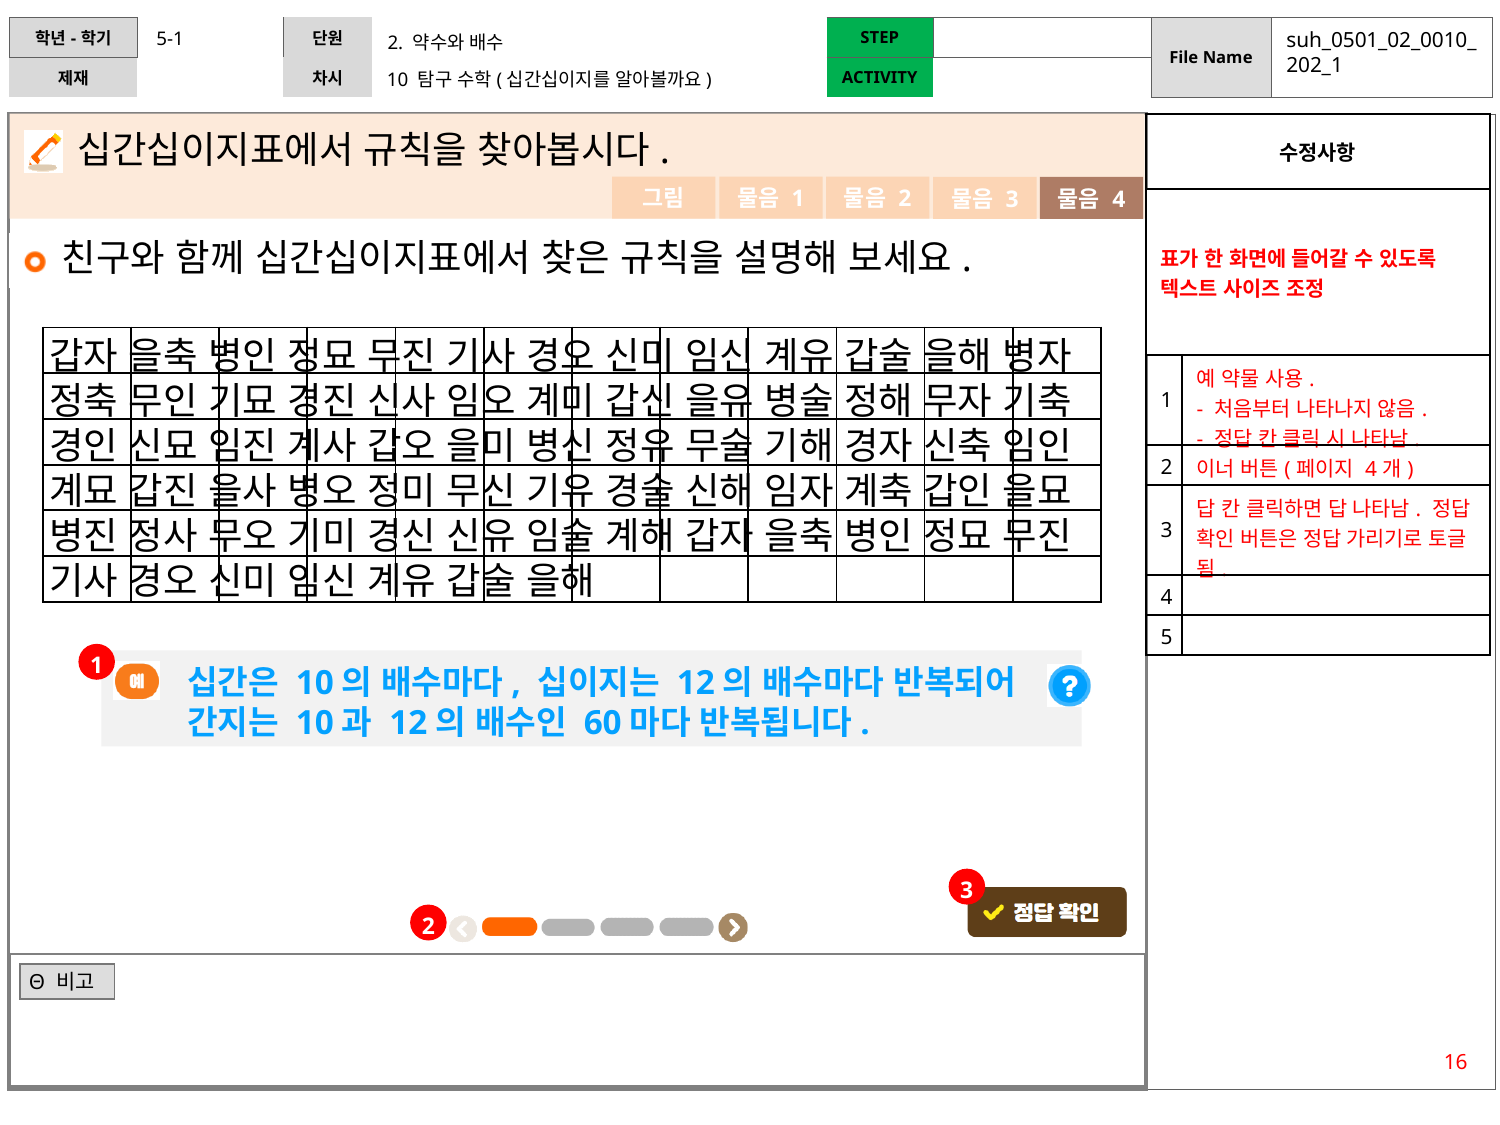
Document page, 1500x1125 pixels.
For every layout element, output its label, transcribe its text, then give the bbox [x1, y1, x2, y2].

table_header [749, 328, 836, 372]
text_box 1 [76, 641, 112, 682]
table_cell [220, 511, 306, 555]
table_cell [661, 420, 747, 464]
table_cell [220, 557, 306, 601]
text_box 2. 약수와 배수 [372, 23, 828, 48]
table_cell 1 [1147, 356, 1181, 444]
table_cell [837, 511, 924, 555]
table_header [308, 328, 395, 372]
table_cell [573, 466, 659, 509]
table_cell [925, 466, 1012, 509]
table_cell [573, 420, 659, 464]
table_header 수정사항 [1147, 115, 1489, 188]
table_cell [396, 420, 483, 464]
table_cell [1183, 616, 1489, 654]
table_cell [308, 557, 395, 601]
table_cell [132, 466, 218, 509]
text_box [101, 650, 1091, 750]
text_box 5-1 [141, 18, 284, 55]
table_cell 5 [1147, 616, 1181, 654]
picture [657, 915, 715, 938]
table_cell [396, 374, 483, 418]
table_cell [837, 557, 924, 601]
table_cell [132, 557, 218, 601]
table_cell [1014, 511, 1100, 555]
table_cell [661, 557, 747, 601]
table_header [44, 328, 130, 372]
table_cell [44, 511, 130, 555]
table_cell [308, 511, 395, 555]
table_cell [837, 420, 924, 464]
table_cell [44, 374, 130, 418]
picture [716, 910, 751, 944]
table_cell [925, 511, 1012, 555]
table_cell [837, 374, 924, 418]
table_cell [925, 420, 1012, 464]
table_cell 예 약물 사용. - 처음부터 나타나지 않음. - 정답 칸 클릭 시 나타남. [1183, 356, 1489, 444]
table_cell [220, 466, 306, 509]
text_box 물음 2 [825, 175, 932, 221]
table_cell [1014, 557, 1100, 601]
text_box [1491, 160, 1500, 251]
text_box 물음 3 [931, 175, 1038, 221]
table_cell [837, 466, 924, 509]
table_header [396, 328, 483, 372]
table_cell [44, 466, 130, 509]
text_box 물음 4 [1038, 175, 1145, 221]
table_cell [749, 557, 836, 601]
table_cell [1014, 420, 1100, 464]
table_header [132, 328, 218, 372]
table_cell [308, 420, 395, 464]
table_cell [573, 557, 659, 601]
table_cell [132, 511, 218, 555]
table_header [573, 328, 659, 372]
table_header [837, 328, 924, 372]
picture [966, 884, 1129, 938]
table_cell [308, 466, 395, 509]
table_cell [132, 374, 218, 418]
table_cell [44, 557, 130, 601]
table_cell [573, 374, 659, 418]
picture [597, 915, 656, 938]
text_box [9, 225, 1158, 288]
text_box 갑자 을축 병인 정묘 무진 기사 경오 신미 임신 계유 갑술 을해 병자 정축 무인 기묘 경진 신사 임오 계미 갑신 을유 병술 정해 무자 기축 경인 신묘 임진 계사 갑오 을미 병신 정유 무술 기해 경자 신축 임인 계묘 갑진 을사 병오 정미 무신 기유 경술 신해 임자 계축 갑인 을묘 병진 정사 무오 기미 경신 신유 임술 계해 갑자 을축 병인 정묘 무진 기사 경오 신미 임신 계유 갑술 을해 [34, 324, 1146, 610]
table_cell [396, 466, 483, 509]
table_cell [1014, 374, 1100, 418]
table_cell [661, 466, 747, 509]
table_cell [1014, 466, 1100, 509]
table_cell [749, 466, 836, 509]
table_cell [925, 557, 1012, 601]
text_box 3 [946, 866, 987, 906]
table_cell [925, 374, 1012, 418]
table_cell [308, 374, 395, 418]
table_cell 답 칸 클릭하면 답 나타남. 정답 확인 버튼은 정답 가리기로 토글 됨. [1183, 486, 1489, 574]
table_cell [220, 374, 306, 418]
table_header [220, 328, 306, 372]
table_cell [485, 466, 571, 509]
table_cell 이너 버튼(페이지 4개) [1183, 446, 1489, 484]
table_cell 4 [1147, 576, 1181, 614]
table_cell [749, 420, 836, 464]
table_cell [132, 420, 218, 464]
table_cell [749, 374, 836, 418]
text_box 물음 1 [718, 175, 825, 221]
picture [446, 913, 478, 945]
table_cell [485, 420, 571, 464]
table_cell [573, 511, 659, 555]
text_box 그림 [610, 175, 718, 221]
text_box 10 탐구 수학(십간십이지를 알아볼까요) [372, 60, 821, 96]
text_box 십간십이지표에서 규칙을 찾아봅시다. [63, 118, 1064, 179]
table_header [485, 328, 571, 372]
picture [24, 130, 64, 173]
picture [479, 915, 538, 938]
table_cell [485, 511, 571, 555]
table_cell [220, 420, 306, 464]
table_cell [485, 374, 571, 418]
table_cell 표가 한 화면에 들어갈 수 있도록 텍스트 사이즈 조정 [1147, 190, 1489, 354]
table_cell 2 [1147, 446, 1181, 484]
text_box [8, 111, 1147, 221]
table_cell [485, 557, 571, 601]
table_cell [44, 420, 130, 464]
text_box 2 [408, 902, 446, 943]
table_cell [749, 511, 836, 555]
table_cell [396, 511, 483, 555]
picture [539, 915, 596, 938]
table_cell [396, 557, 483, 601]
table_cell [1183, 576, 1489, 614]
table_cell [661, 374, 747, 418]
table_header [1014, 328, 1100, 372]
table_header [925, 328, 1012, 372]
text_box suh_0501_02_0010_202_1 [1271, 18, 1500, 84]
table_cell 3 [1147, 486, 1181, 574]
table_cell [661, 511, 747, 555]
table_header [661, 328, 747, 372]
